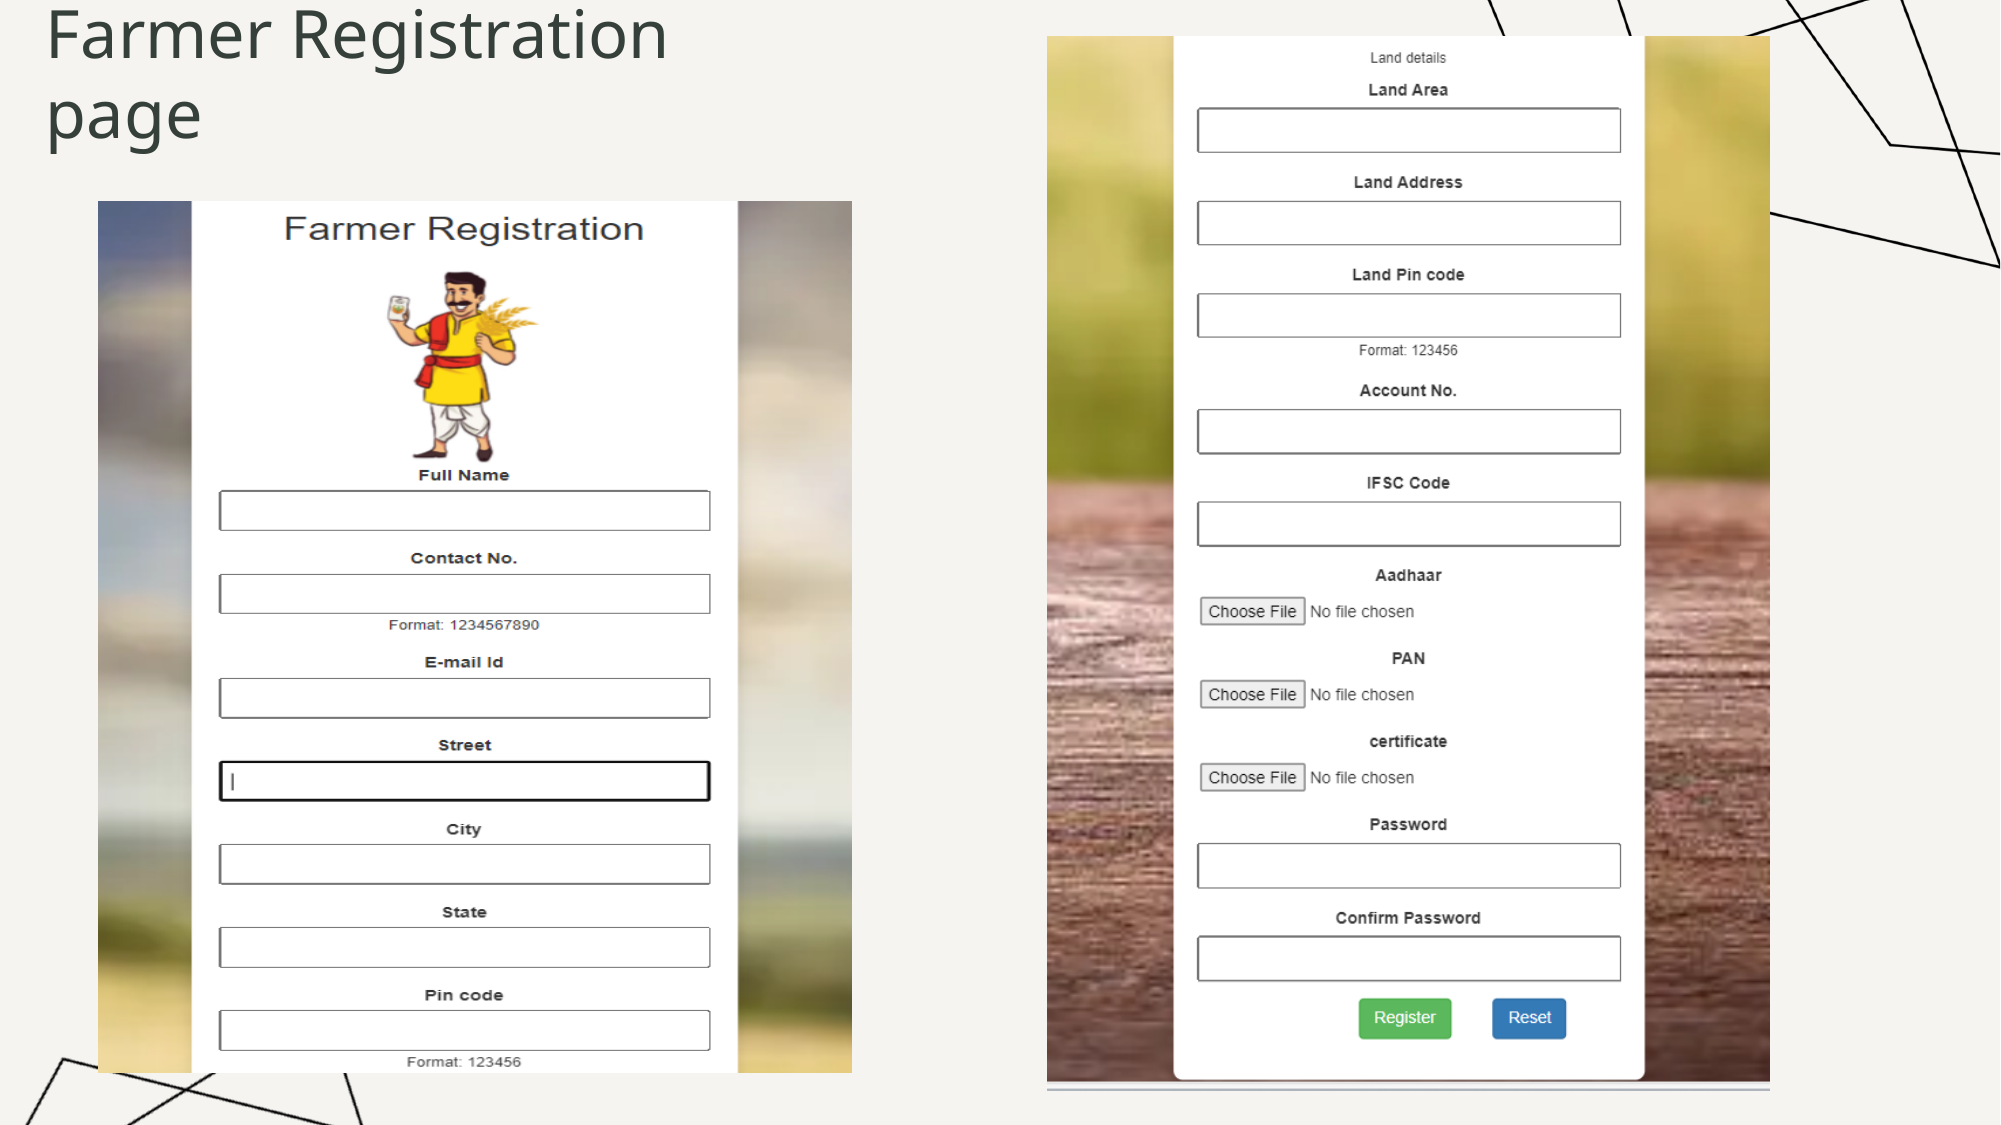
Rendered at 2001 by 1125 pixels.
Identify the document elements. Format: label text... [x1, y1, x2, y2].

picture [1047, 0, 2001, 1091]
title Farmer Registration page [30, 52, 834, 160]
picture [0, 201, 852, 1125]
